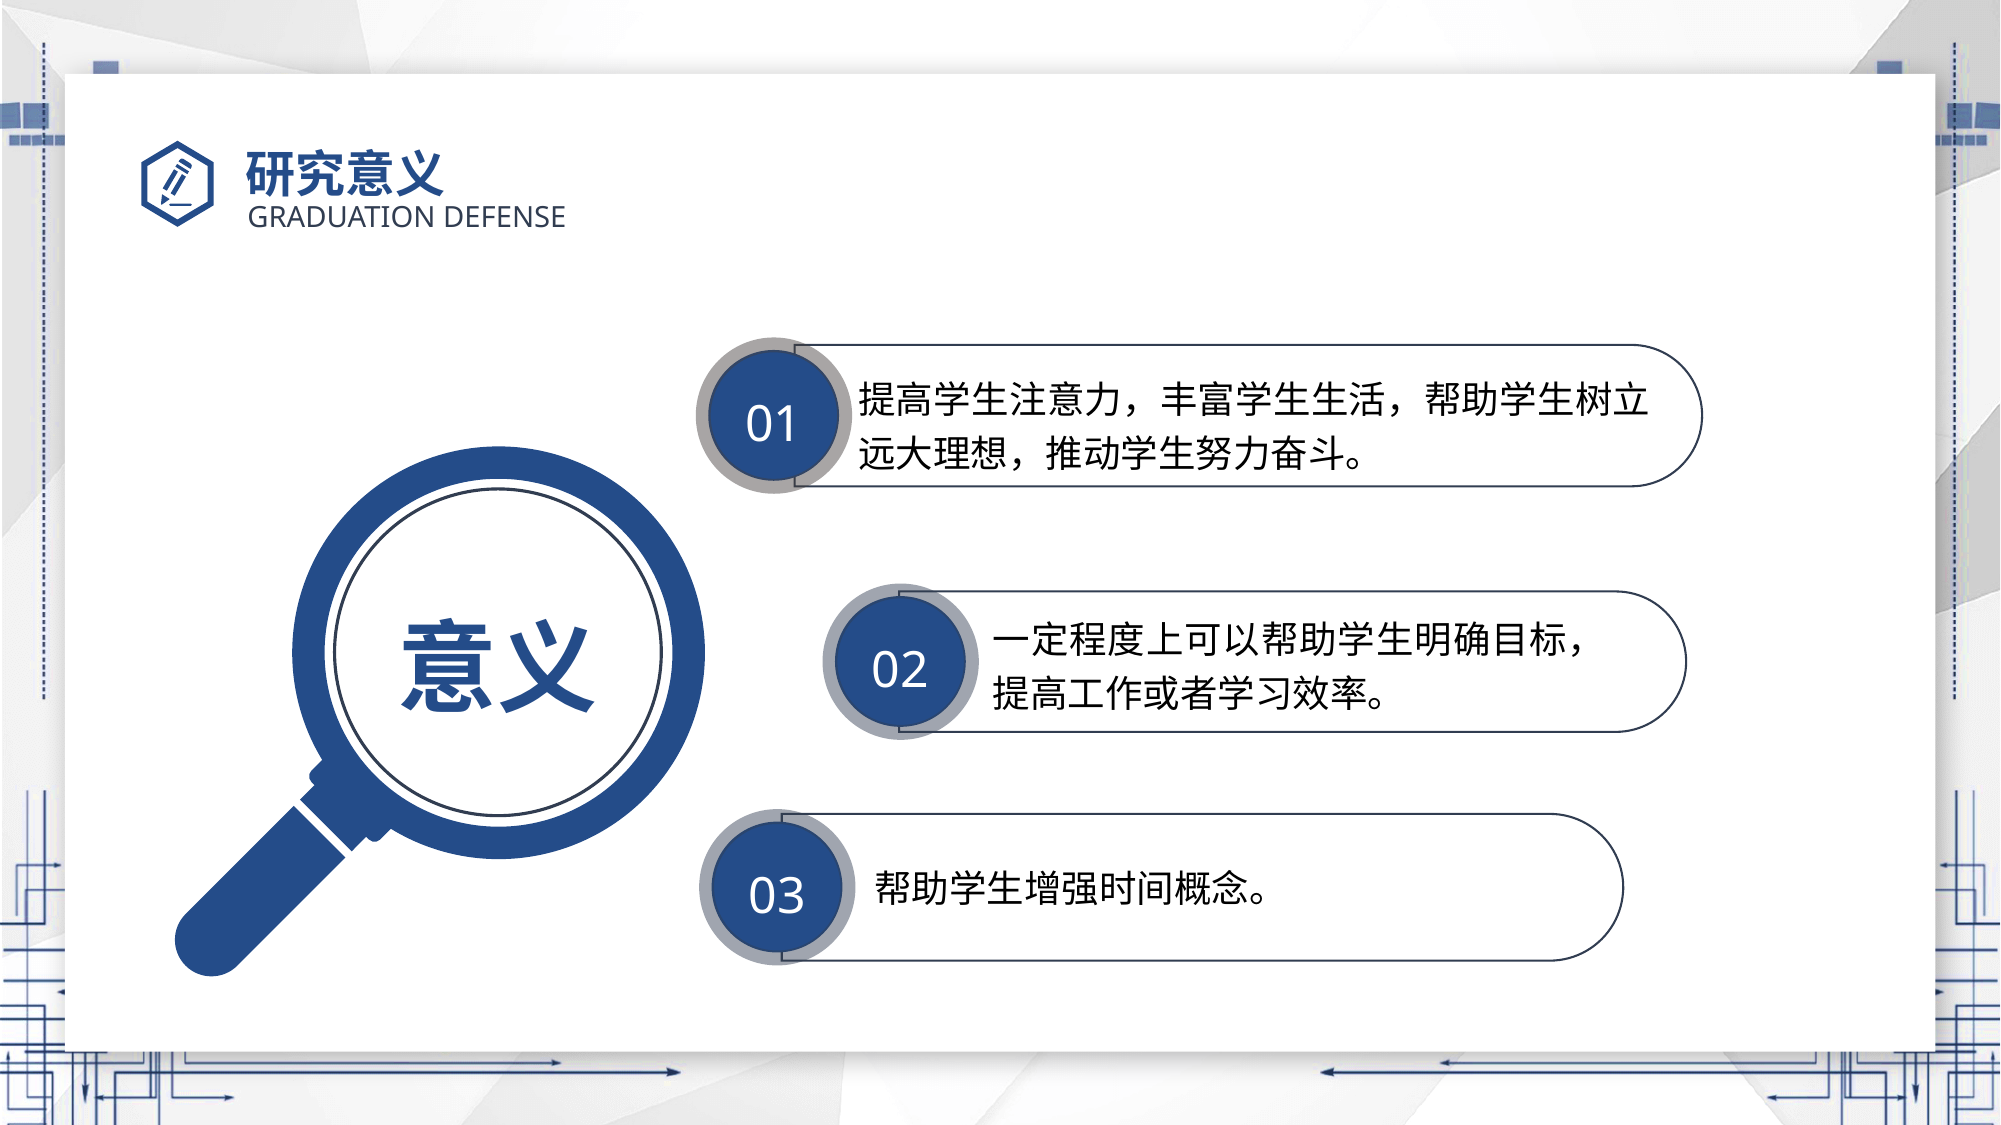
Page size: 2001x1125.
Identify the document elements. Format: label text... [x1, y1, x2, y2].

text_box [821, 582, 980, 741]
text_box [809, 457, 1659, 488]
text_box 一定程度上可以帮助学生明确目标，提高工作或者学习效率。 [978, 600, 1621, 723]
text_box 提高学生注意力，丰富学生生活，帮助学生树立远大理想，推动学生努力奋斗。 [843, 359, 1666, 482]
text_box [702, 808, 857, 967]
text_box [805, 812, 1625, 962]
text_box [937, 590, 1688, 733]
text_box 帮助学生增强时间概念。 [859, 848, 1545, 918]
text_box 03 [716, 826, 839, 949]
title 研究意义 [230, 123, 827, 199]
text_box [694, 336, 854, 495]
picture [0, 0, 2001, 1125]
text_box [148, 446, 705, 913]
text_box 01 [712, 354, 836, 477]
text_box [808, 343, 1704, 479]
text_box 02 [839, 600, 962, 723]
